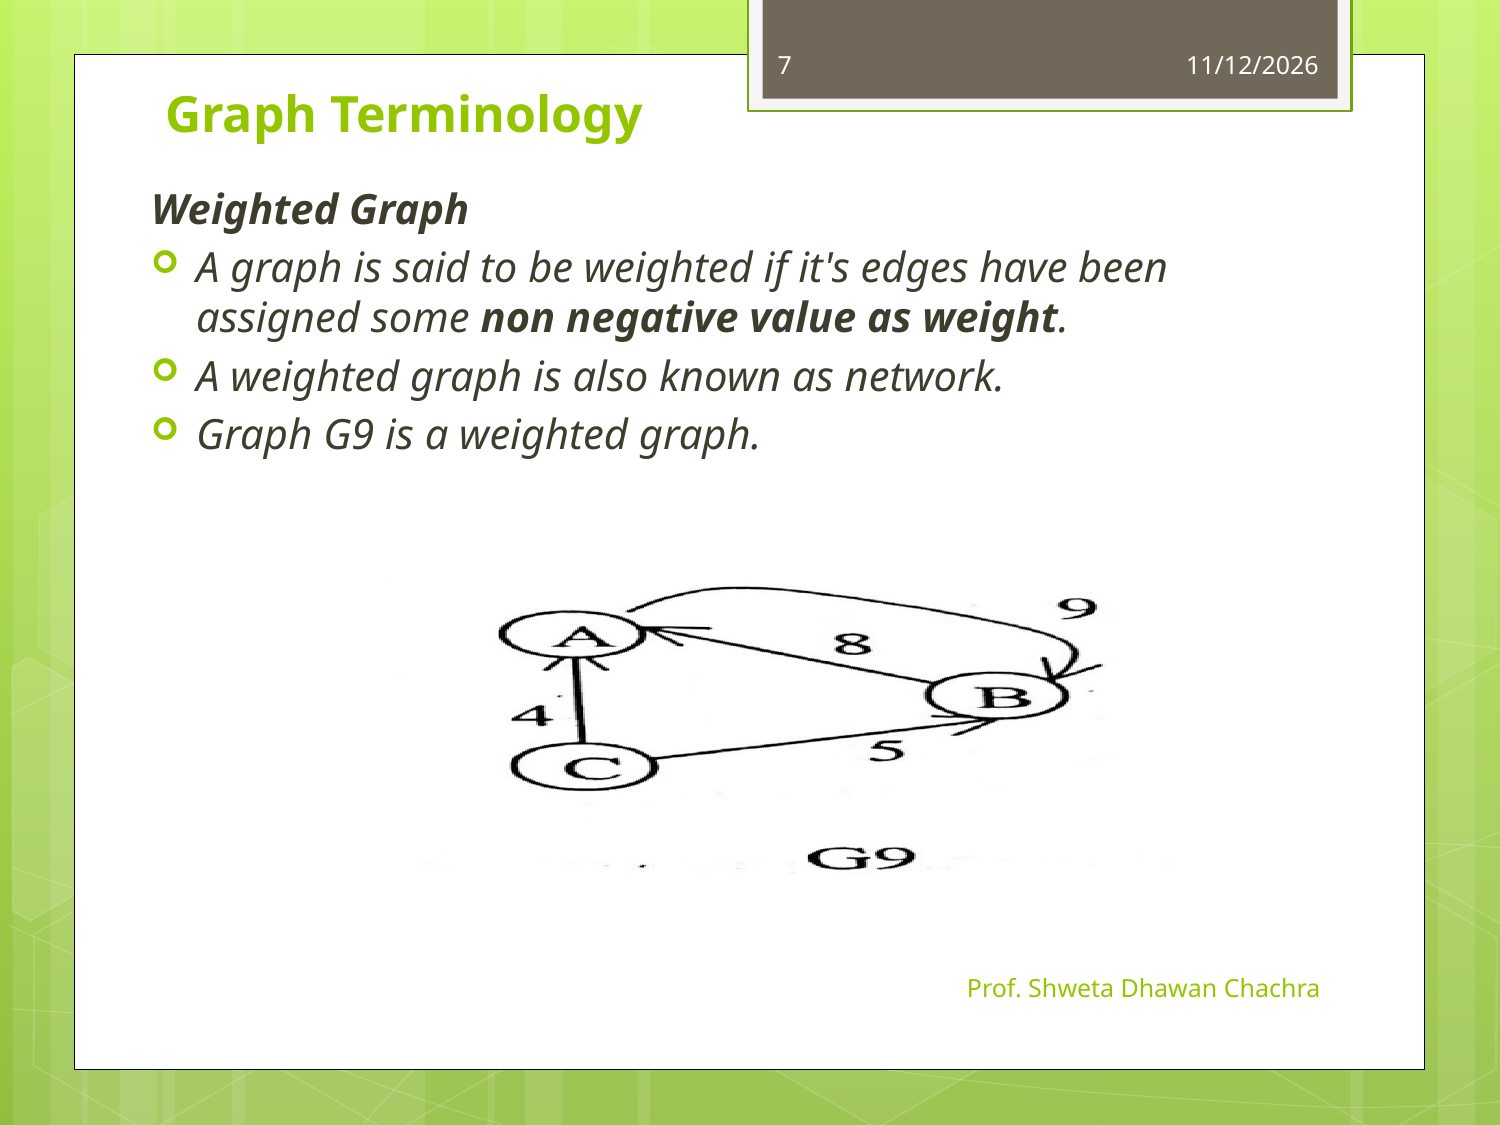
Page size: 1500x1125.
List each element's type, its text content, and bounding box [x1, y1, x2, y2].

footer Prof. Shweta Dhawan Chachra [761, 960, 1336, 1020]
list Weighted Graph A graph is said to be weighted if it's edges have been assigned some non negative value as weight. A weighted graph is also known as network. Graph G9 is a weighted graph. [125, 174, 1325, 1050]
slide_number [983, 36, 1334, 97]
title Graph Terminology [150, 81, 1303, 150]
slide_number 7 [762, 36, 982, 97]
picture [387, 570, 1181, 888]
